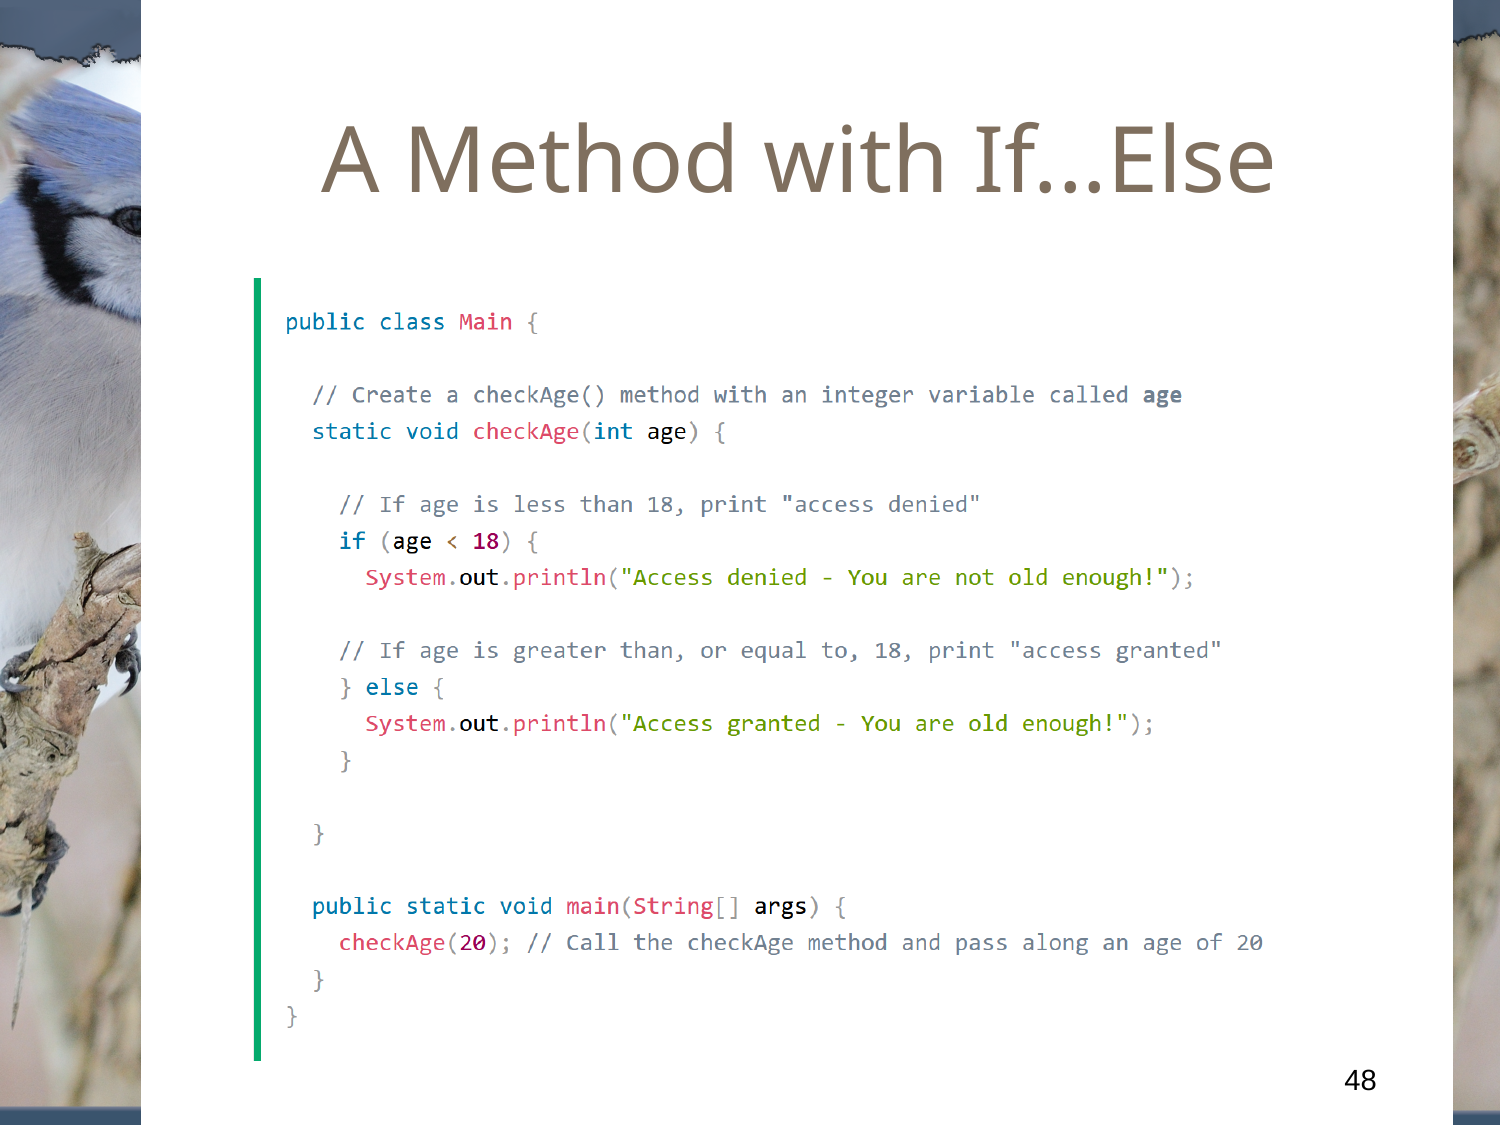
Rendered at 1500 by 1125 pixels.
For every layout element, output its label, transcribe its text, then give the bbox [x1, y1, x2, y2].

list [253, 277, 1353, 1061]
picture [0, 0, 141, 1125]
picture [1453, 0, 1500, 1125]
title A Method with If...Else [162, 62, 1438, 250]
